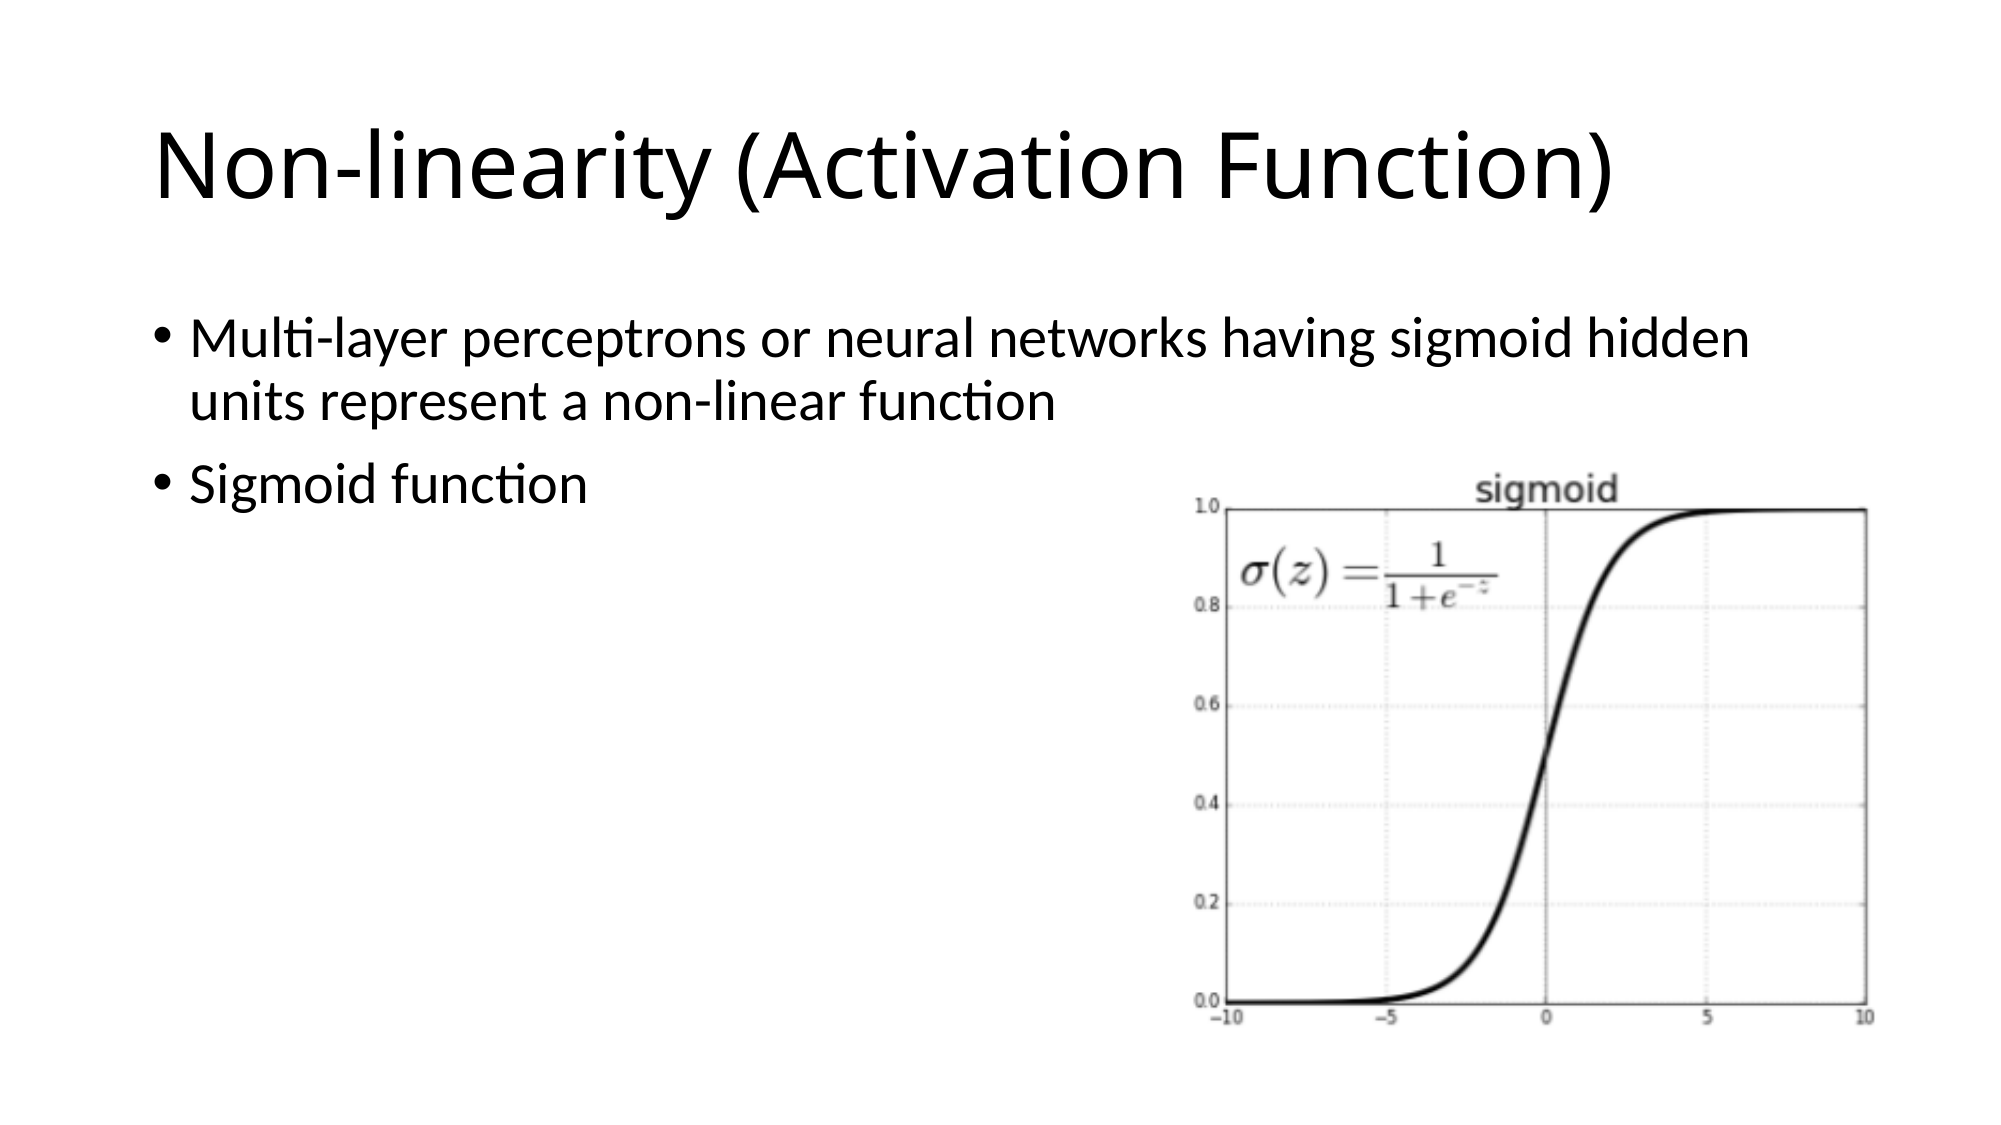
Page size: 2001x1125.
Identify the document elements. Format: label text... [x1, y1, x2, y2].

picture [1132, 402, 1926, 1066]
title Non-linearity (Activation Function) [137, 59, 1863, 278]
